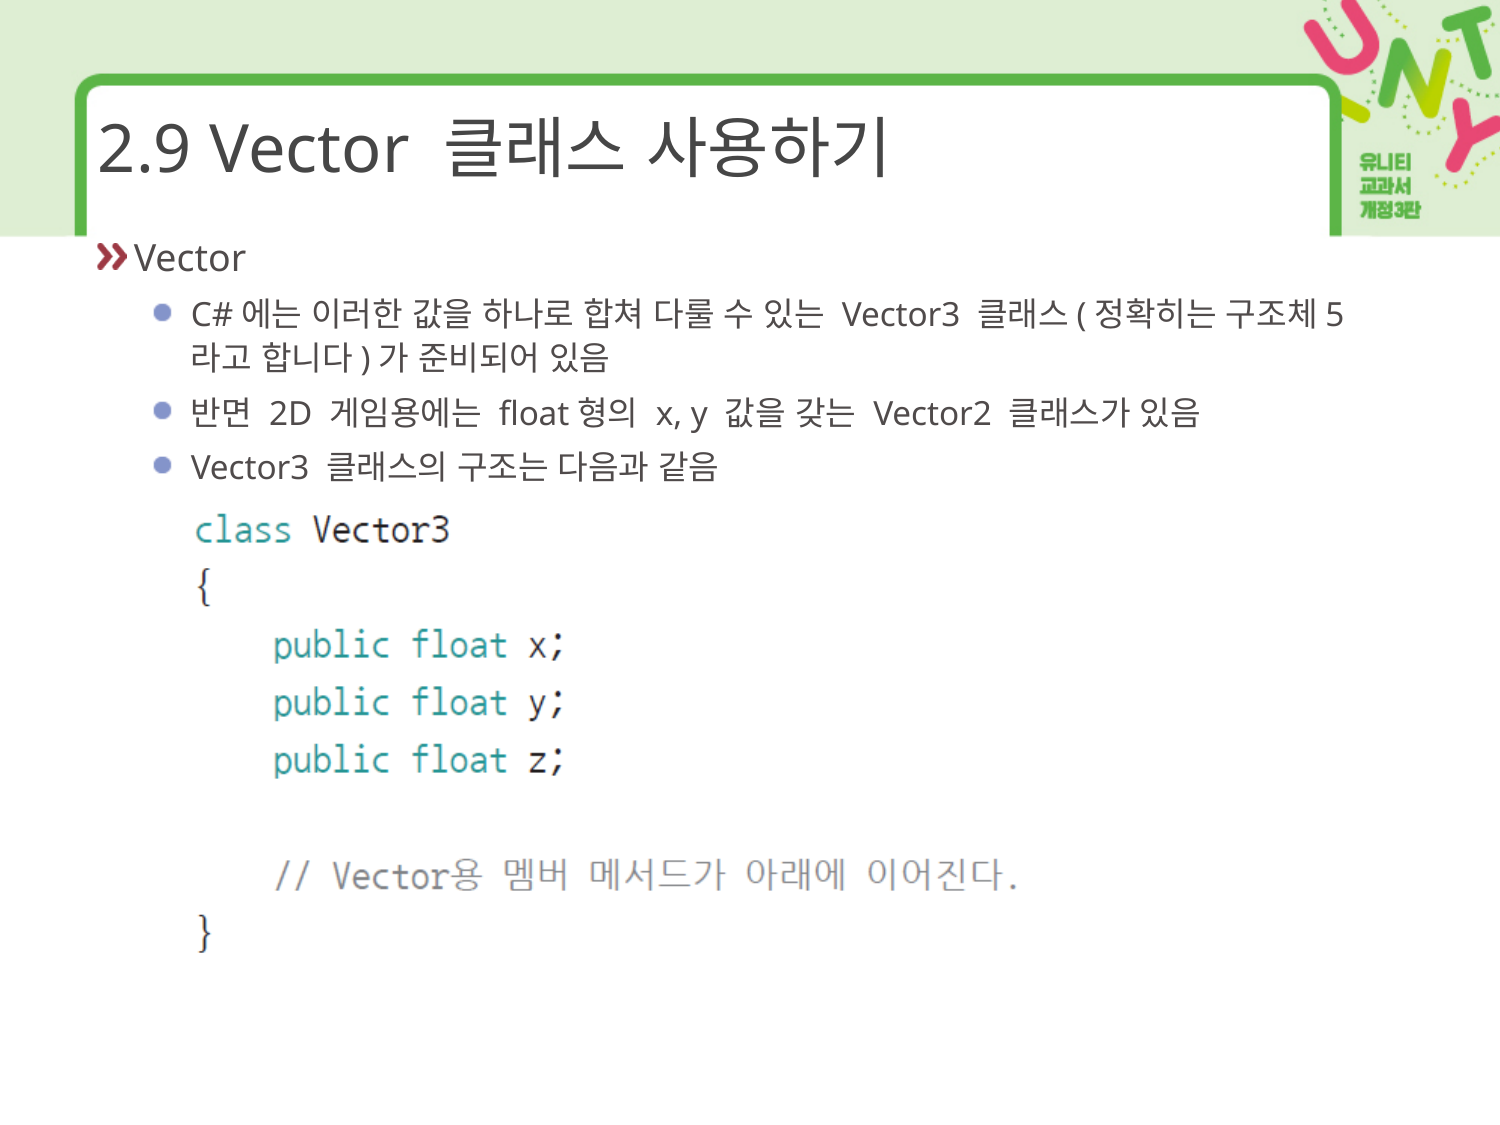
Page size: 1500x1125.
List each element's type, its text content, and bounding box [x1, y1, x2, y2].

title 2.9 Vector 클래스 사용하기 [82, 61, 1413, 193]
list Vector C#에는 이러한 값을 하나로 합쳐 다룰 수 있는 Vector3 클래스(정확히는 구조체5라고 합니다)가 준비되어 있음 반면 2D 게임용에는 float형의 x, y 값을 갖는 Vector2 클래스가 있음 Vector3 클래스의 구조는 다음과 같음 [81, 222, 1412, 1037]
picture [0, 0, 1500, 1125]
